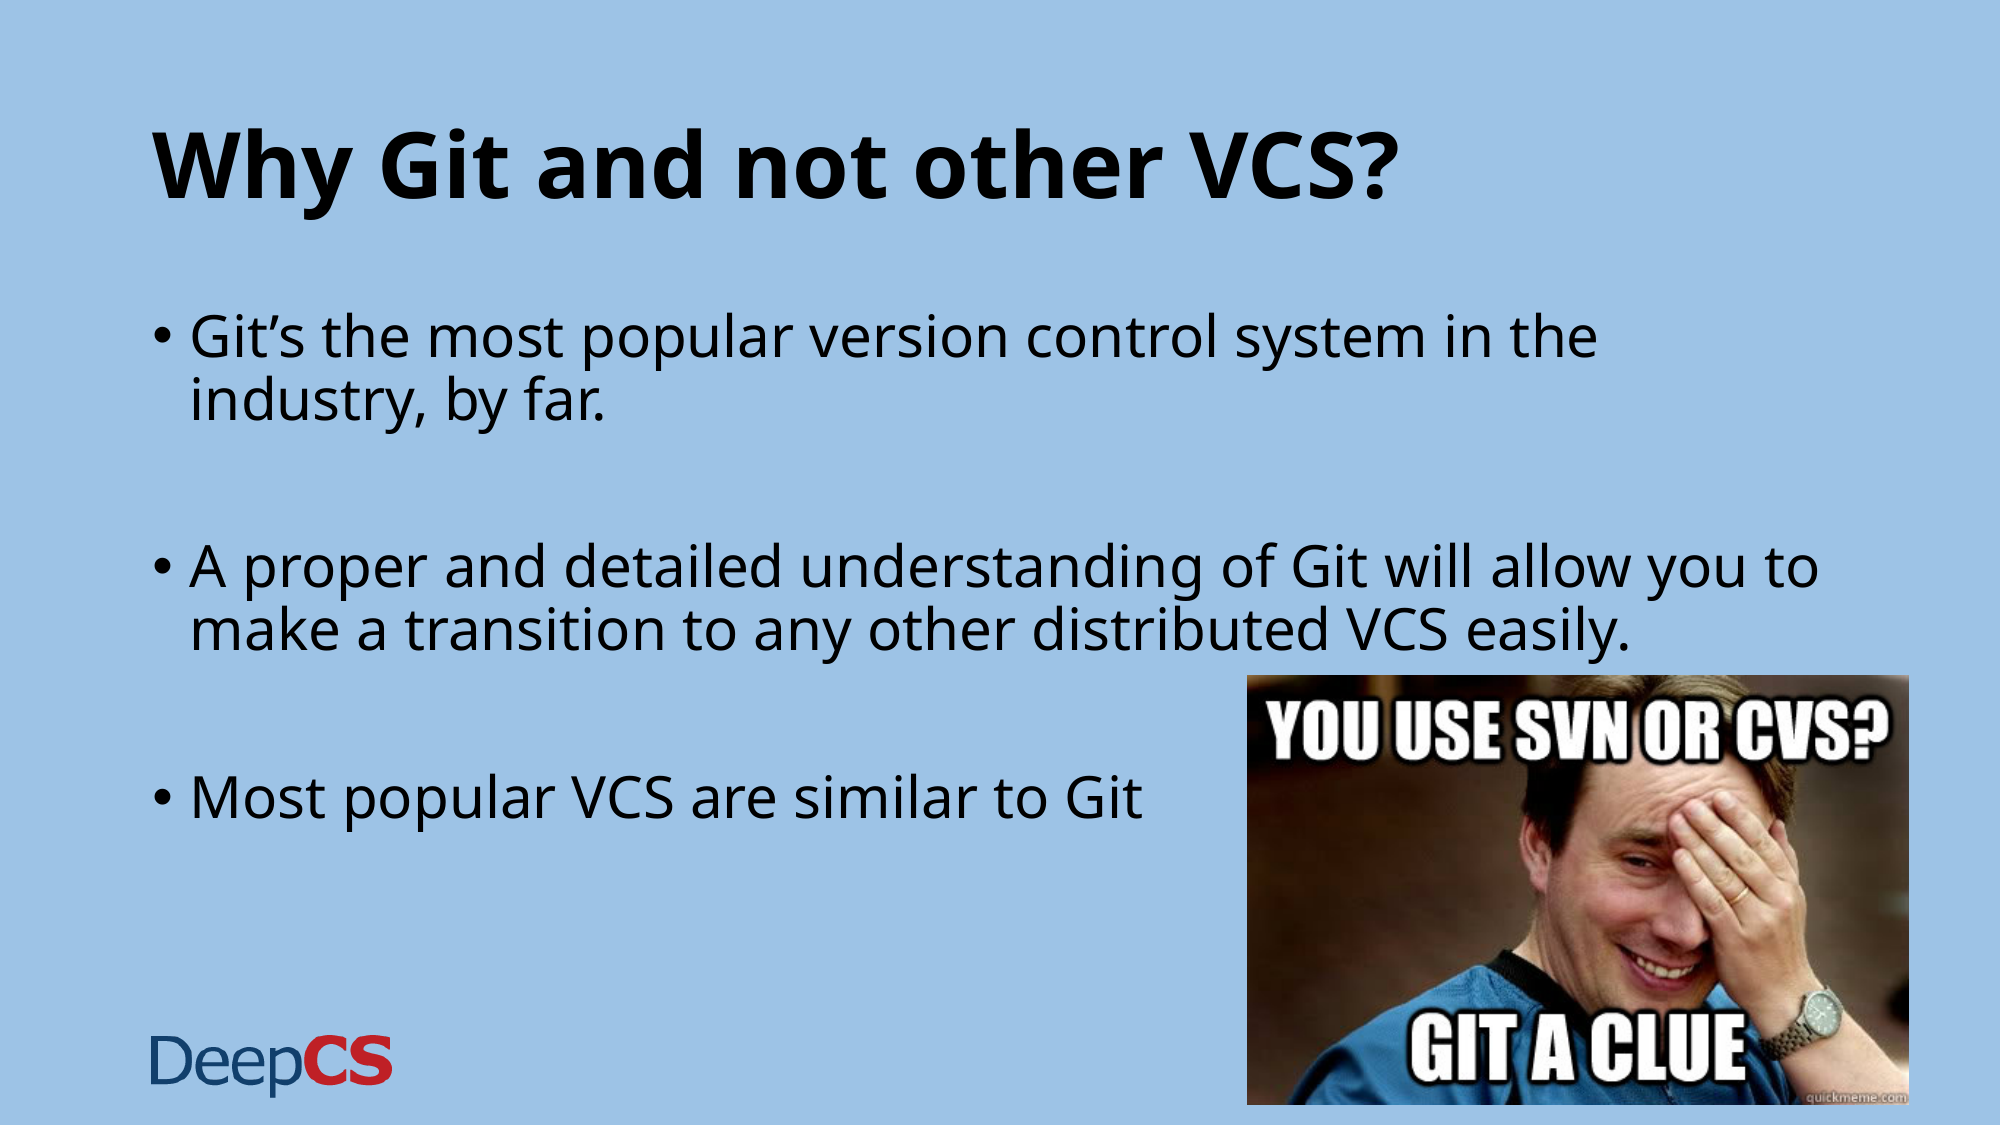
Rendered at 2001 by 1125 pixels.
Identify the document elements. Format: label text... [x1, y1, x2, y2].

list Git’s the most popular version control system in the industry, by far. A proper and detailed understanding of Git will allow you to make a transition to any other distributed VCS easily. Most popular VCS are similar to Git [137, 299, 1863, 1014]
picture [1247, 675, 1909, 1105]
title Why Git and not other VCS? [137, 59, 1863, 278]
picture [137, 1022, 398, 1109]
